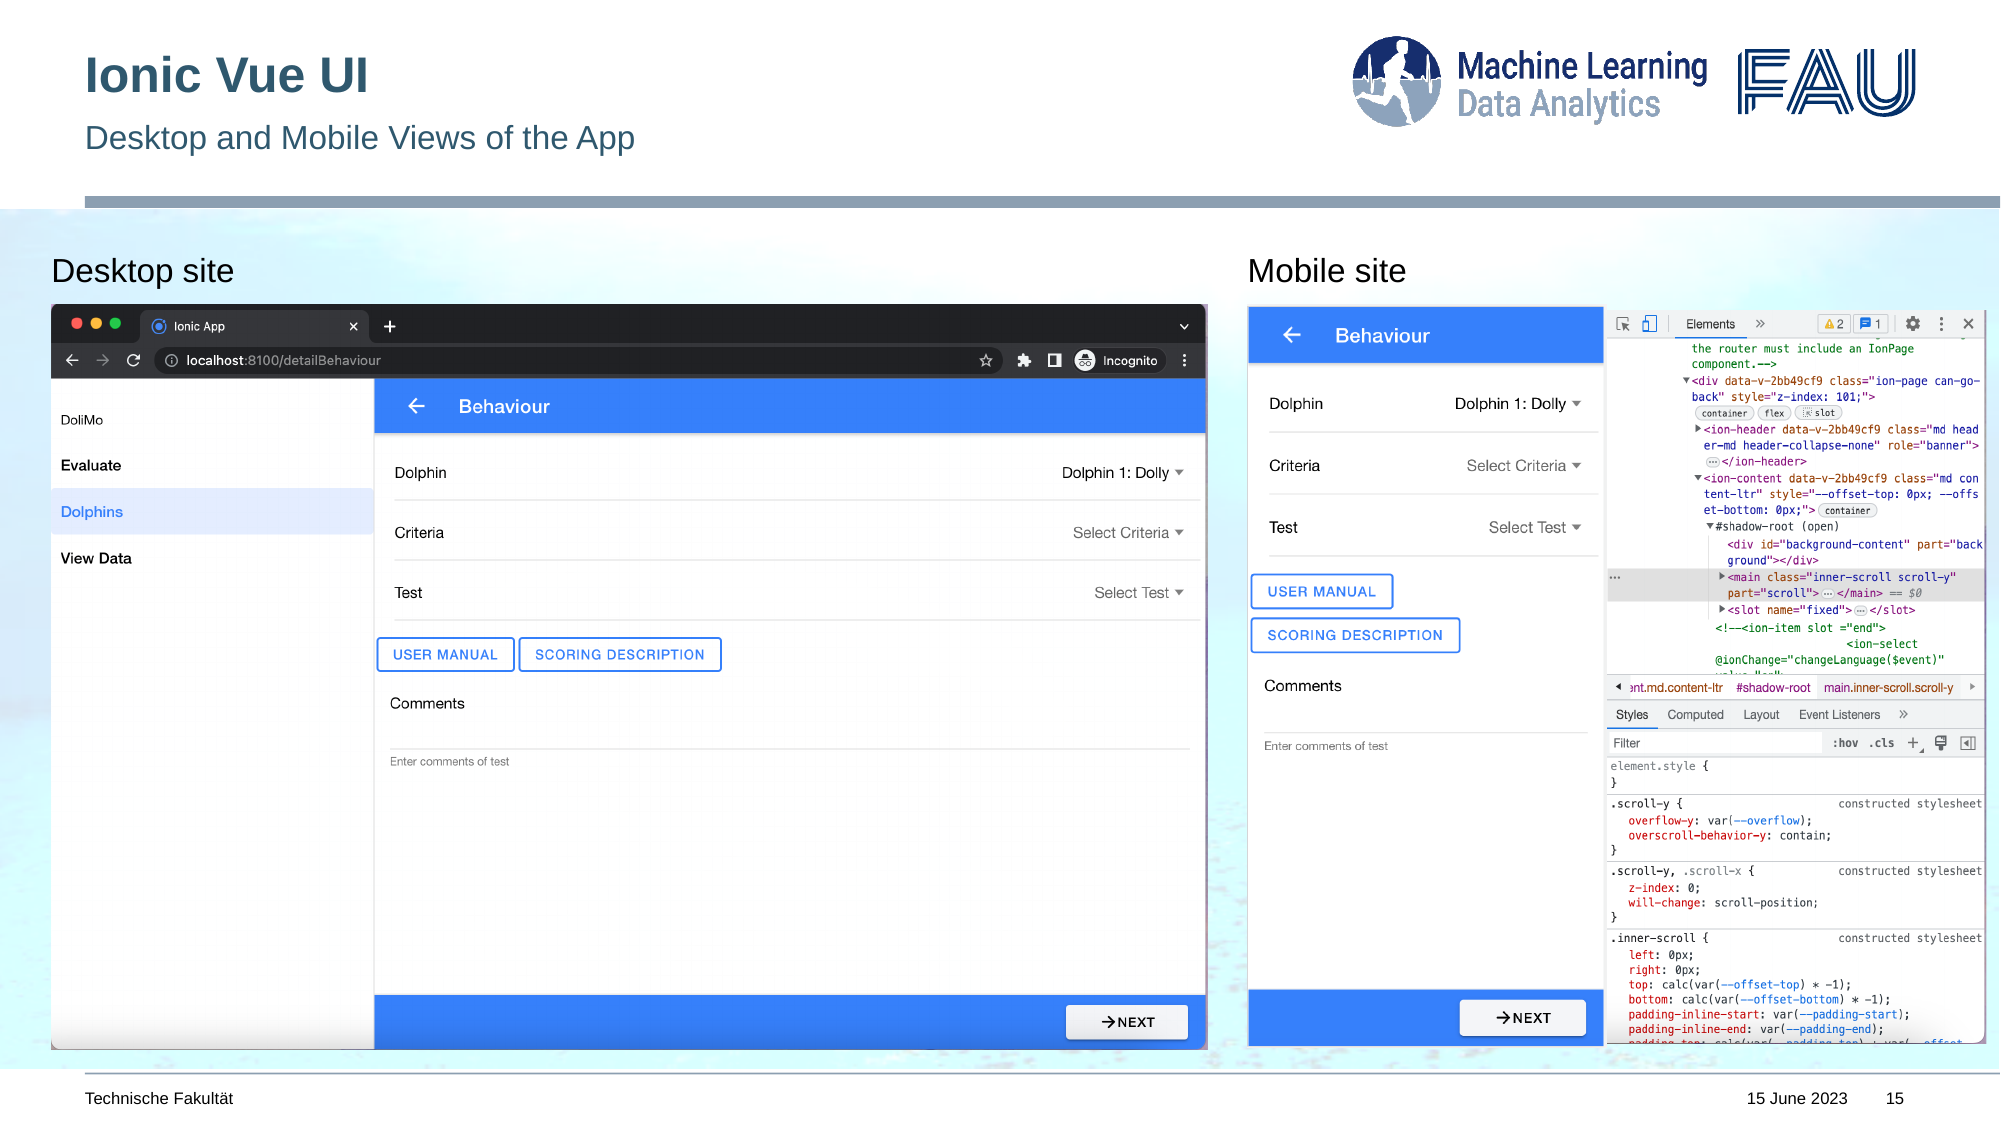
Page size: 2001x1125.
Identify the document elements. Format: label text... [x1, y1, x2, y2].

slide_number 15 [1883, 1088, 1905, 1108]
list Desktop and Mobile Views of the App [84, 112, 1208, 158]
footer Technische Fakultät [85, 1088, 983, 1109]
title Ionic Vue UI [85, 49, 1208, 104]
picture [1351, 33, 1709, 129]
picture [0, 209, 1999, 1069]
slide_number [1745, 1088, 1849, 1109]
